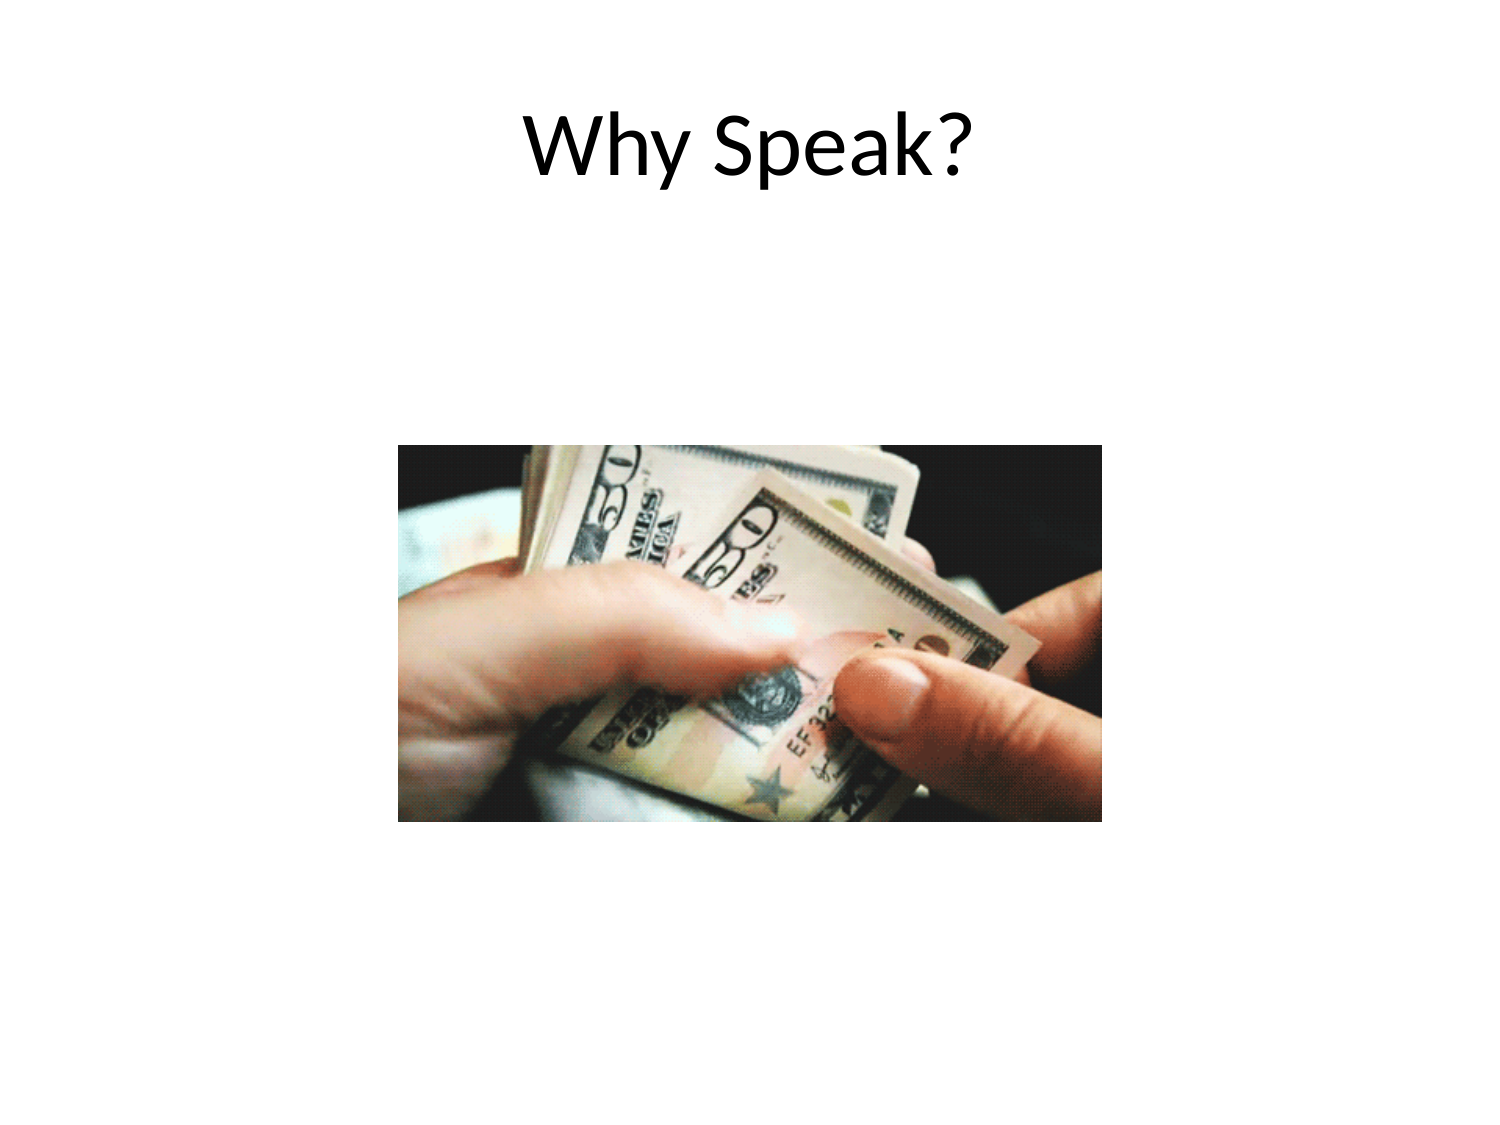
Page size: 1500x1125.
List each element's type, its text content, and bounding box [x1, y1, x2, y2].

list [398, 445, 1102, 823]
title Why Speak? [75, 45, 1425, 233]
